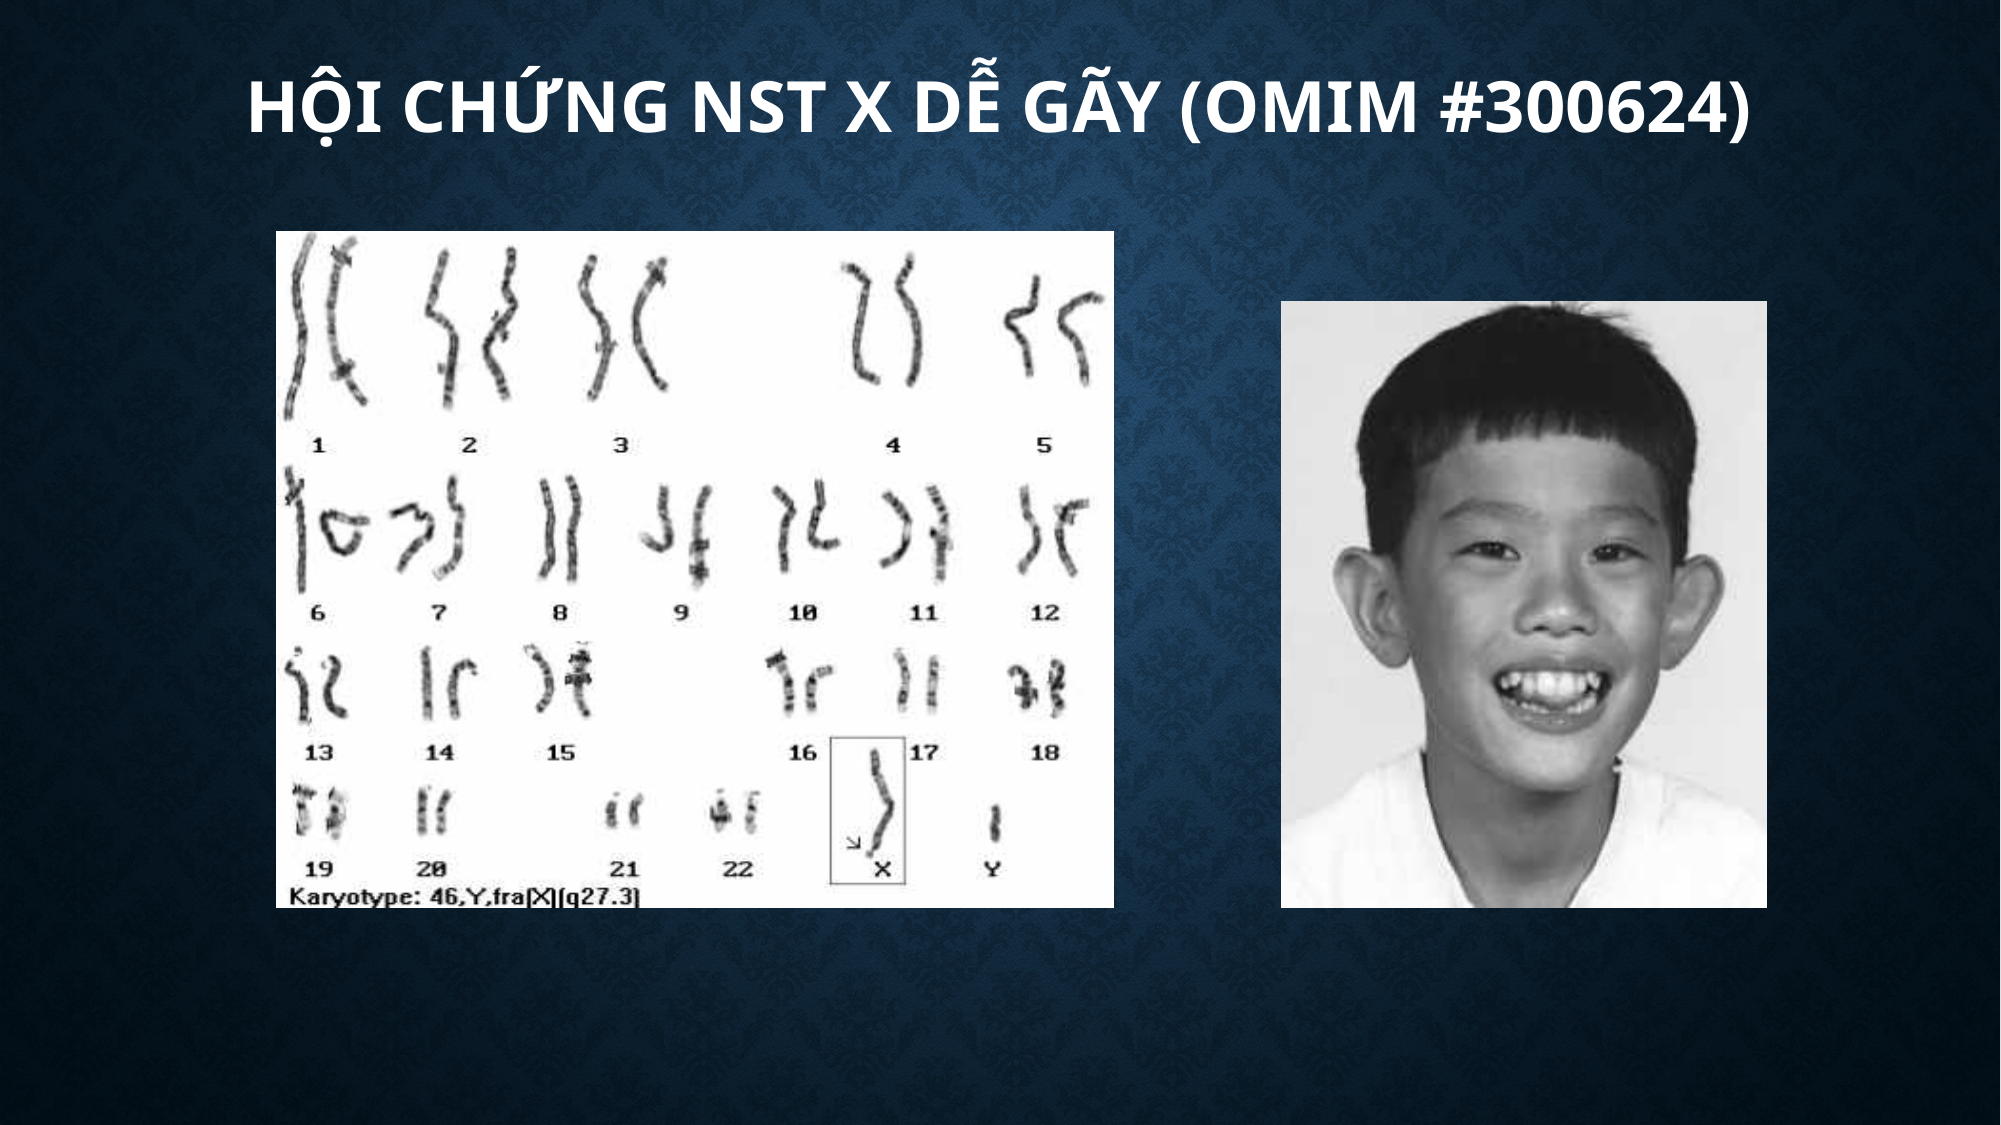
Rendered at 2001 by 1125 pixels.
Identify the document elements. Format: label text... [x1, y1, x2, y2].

title HỘI CHỨNG NST X DỄ GÃY (OMIM #300624) [149, 43, 1849, 261]
picture [275, 230, 1115, 909]
picture [1280, 300, 1768, 909]
